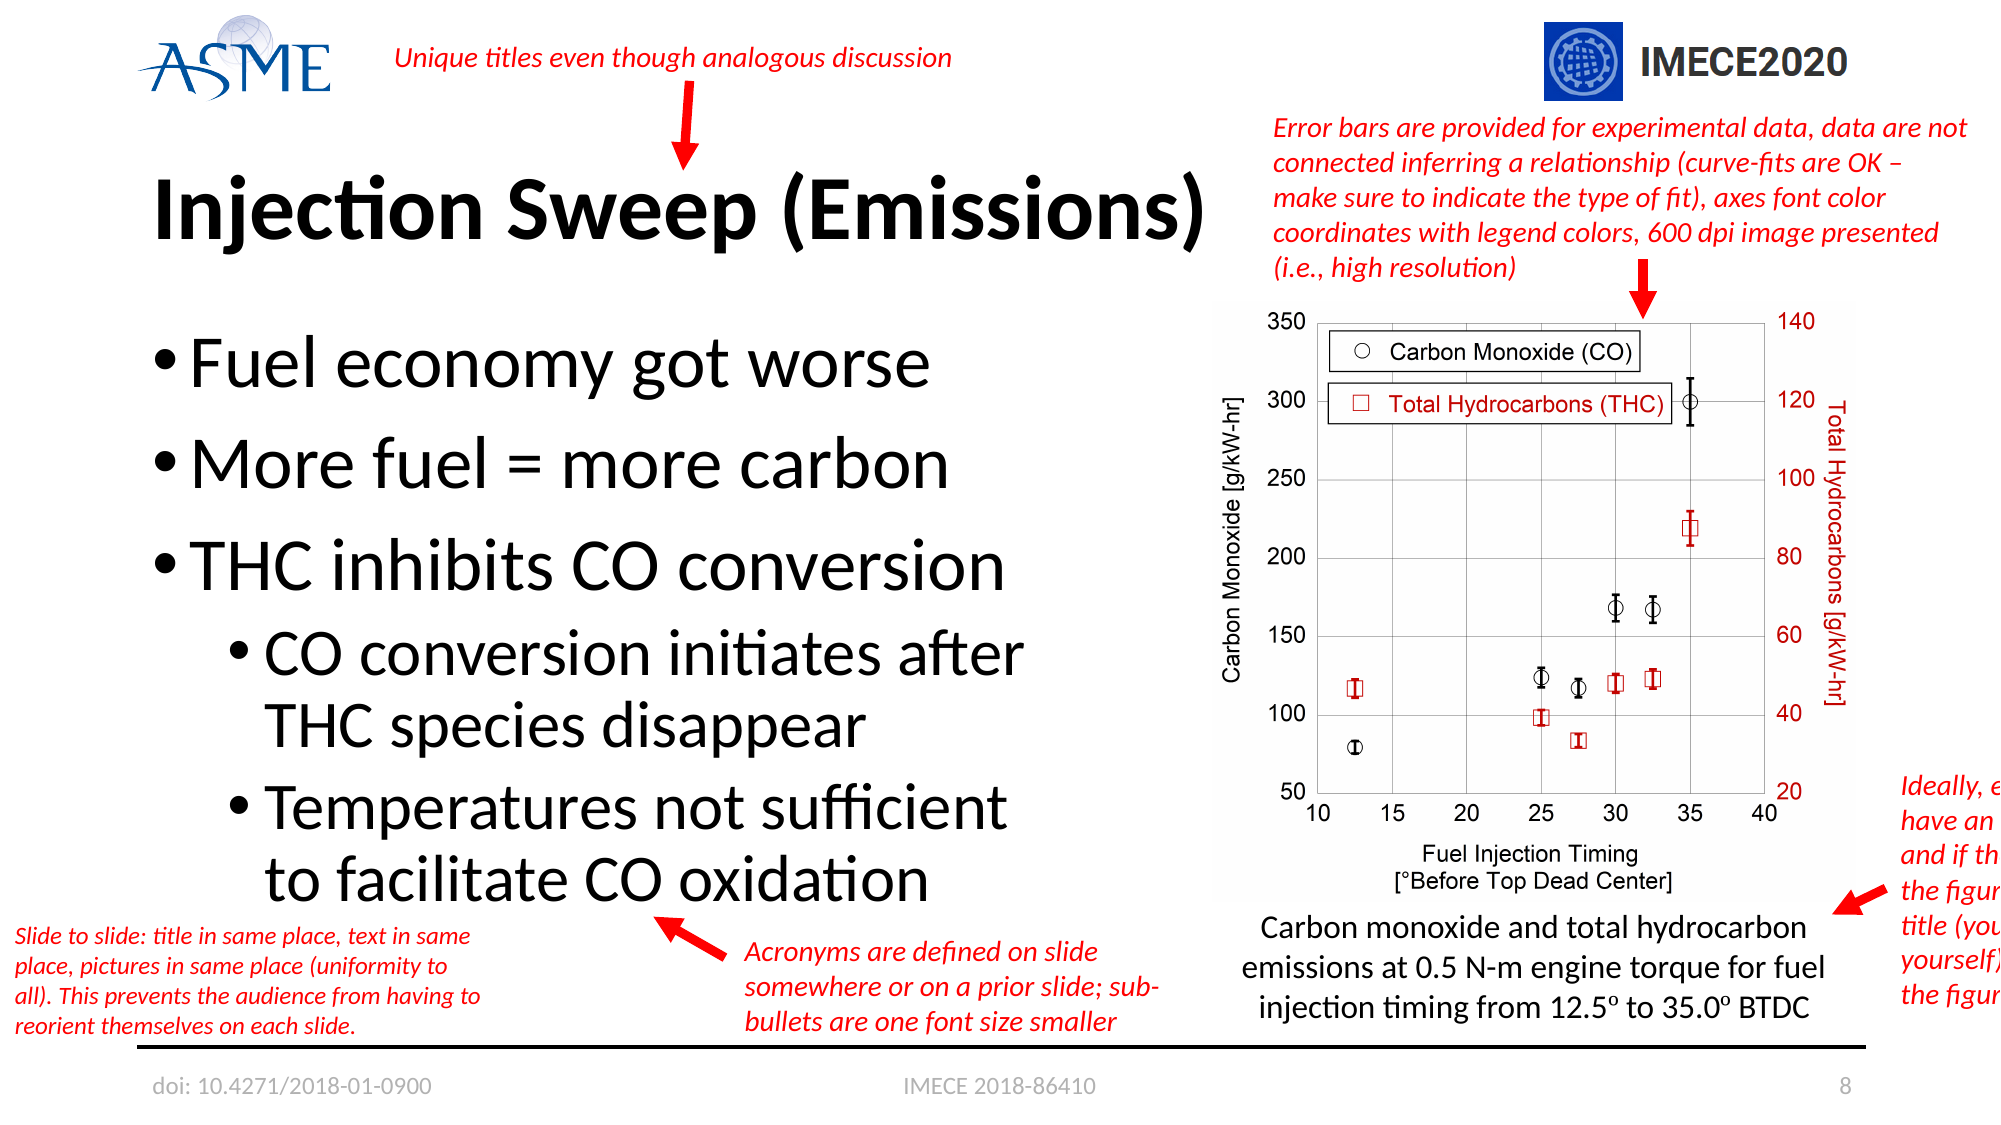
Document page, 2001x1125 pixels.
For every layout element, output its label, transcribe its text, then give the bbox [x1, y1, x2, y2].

picture [137, 15, 331, 106]
text_box Slide to slide: title in same place, text in same place, pictures in same place (uniformity to all). This prevents the audience from having to reorient themselves on each slide. [0, 912, 501, 1047]
title Injection Sweep (Emissions) [137, 127, 1629, 293]
text_box Error bars are provided for experimental data, data are not connected inferring a relationship (curve-fits are OK – make sure to indicate the type of fit), axes font color coordinates with legend colors, 600 dpi image presented (i.e., high resolution) [1258, 100, 1988, 291]
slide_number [137, 1054, 588, 1115]
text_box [683, 81, 690, 171]
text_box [1831, 889, 1886, 915]
picture [1212, 301, 1856, 902]
text_box Acronyms are defined on slide somewhere or on a prior slide; sub-bullets are one font size smaller [729, 925, 1183, 1045]
text_box Carbon monoxide and total hydrocarbon emissions at 0.5 N-m engine torque for fuel injection timing from 12.5º to 35.0º BTDC [1202, 897, 1867, 1033]
text_box Unique titles even though analogous discussion [379, 31, 1000, 81]
list Fuel economy got worse More fuel = more carbon THC inhibits CO conversion CO conversion initiates after THC species disappear Temperatures not sufficient to facilitate CO oxidation [137, 314, 1060, 1029]
footer IMECE 2018-86410 [662, 1054, 1338, 1115]
text_box Ideally, each figure should have an appropriate caption and if there is a caption, then the figure should not have a title (you should not repeat yourself). You should align the figure and the caption. [1885, 758, 2000, 1018]
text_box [653, 916, 725, 958]
slide_number 8 [1417, 1054, 1868, 1115]
picture [1538, 15, 1863, 100]
